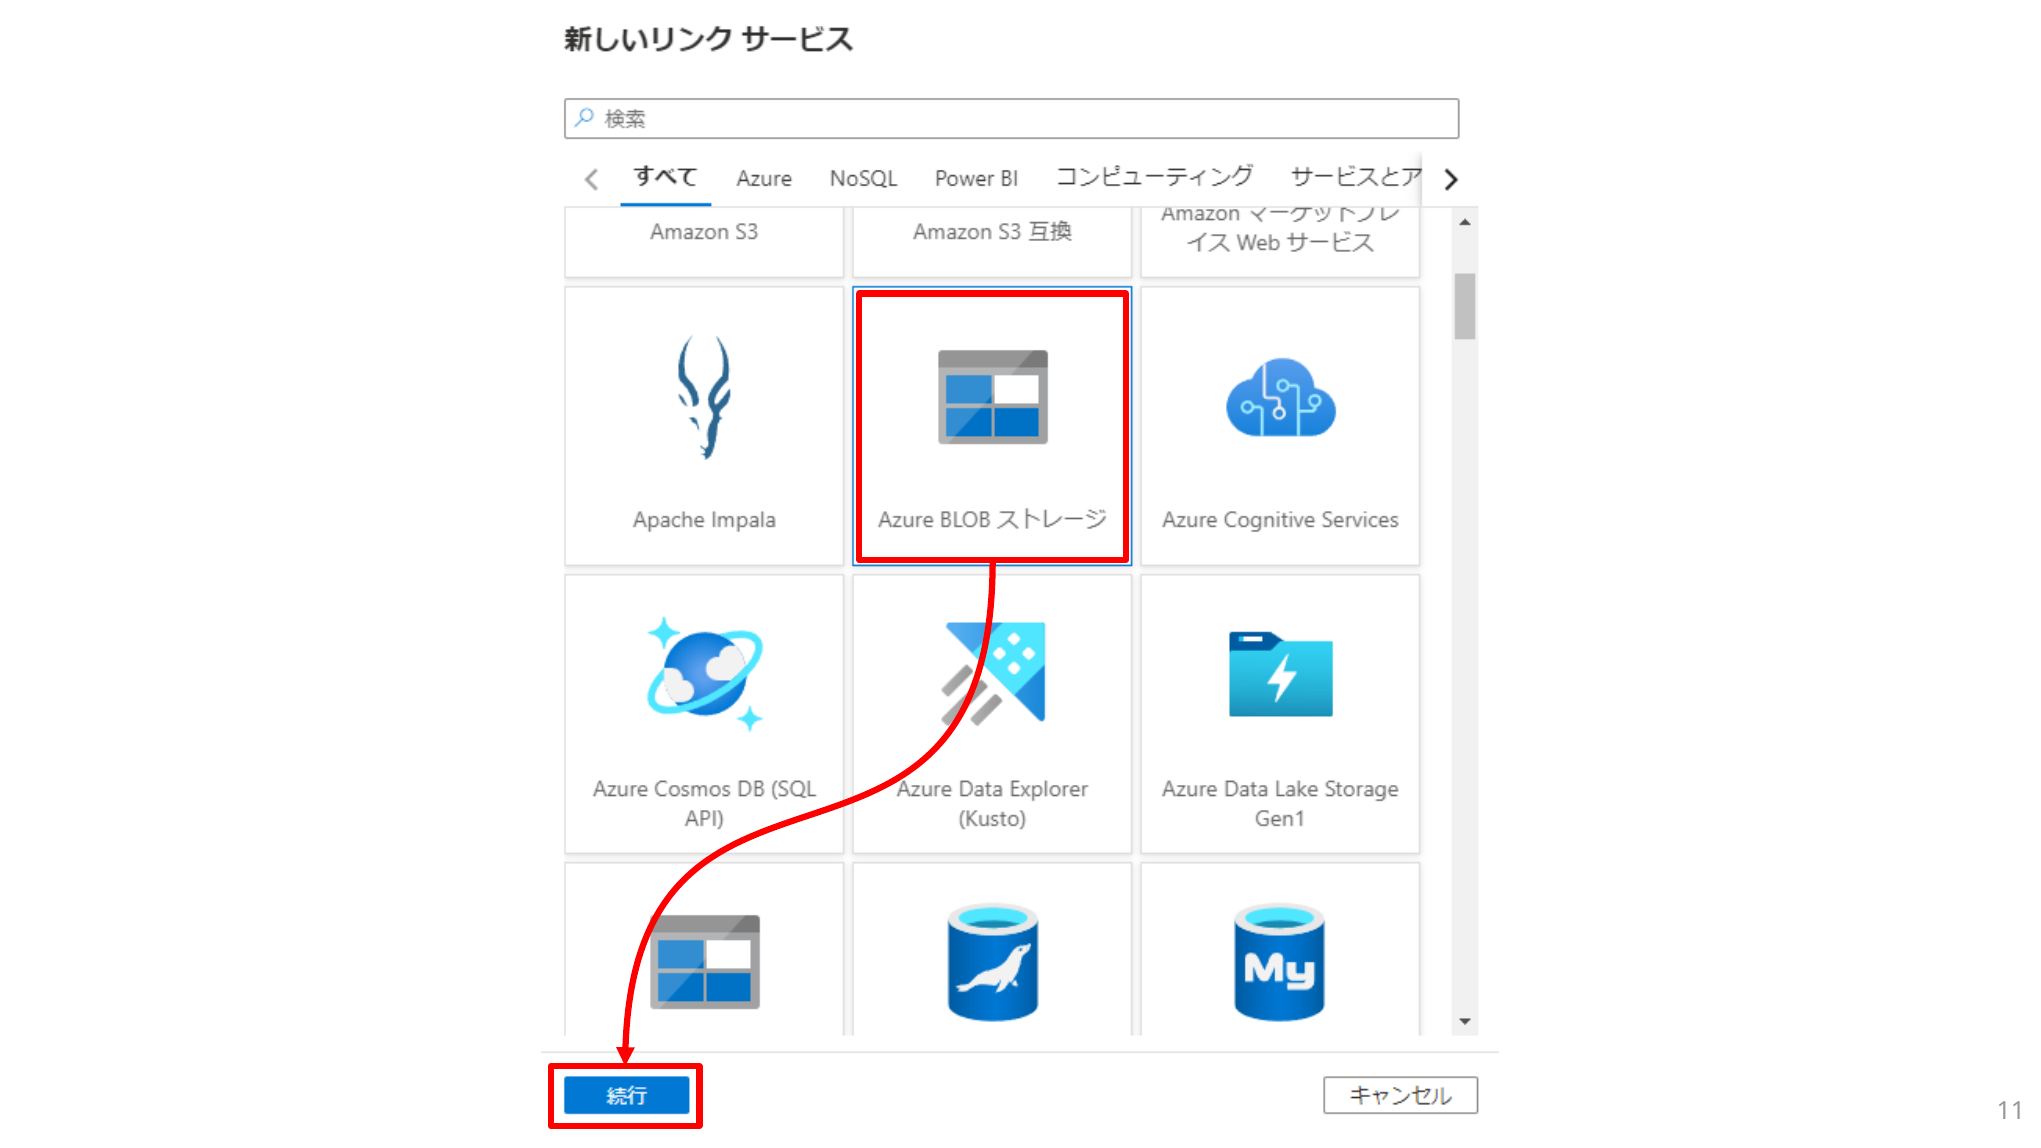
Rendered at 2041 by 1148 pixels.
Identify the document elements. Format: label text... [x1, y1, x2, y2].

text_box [555, 629, 1062, 998]
slide_number 11 [1581, 1081, 2041, 1143]
picture [541, 14, 1499, 1133]
